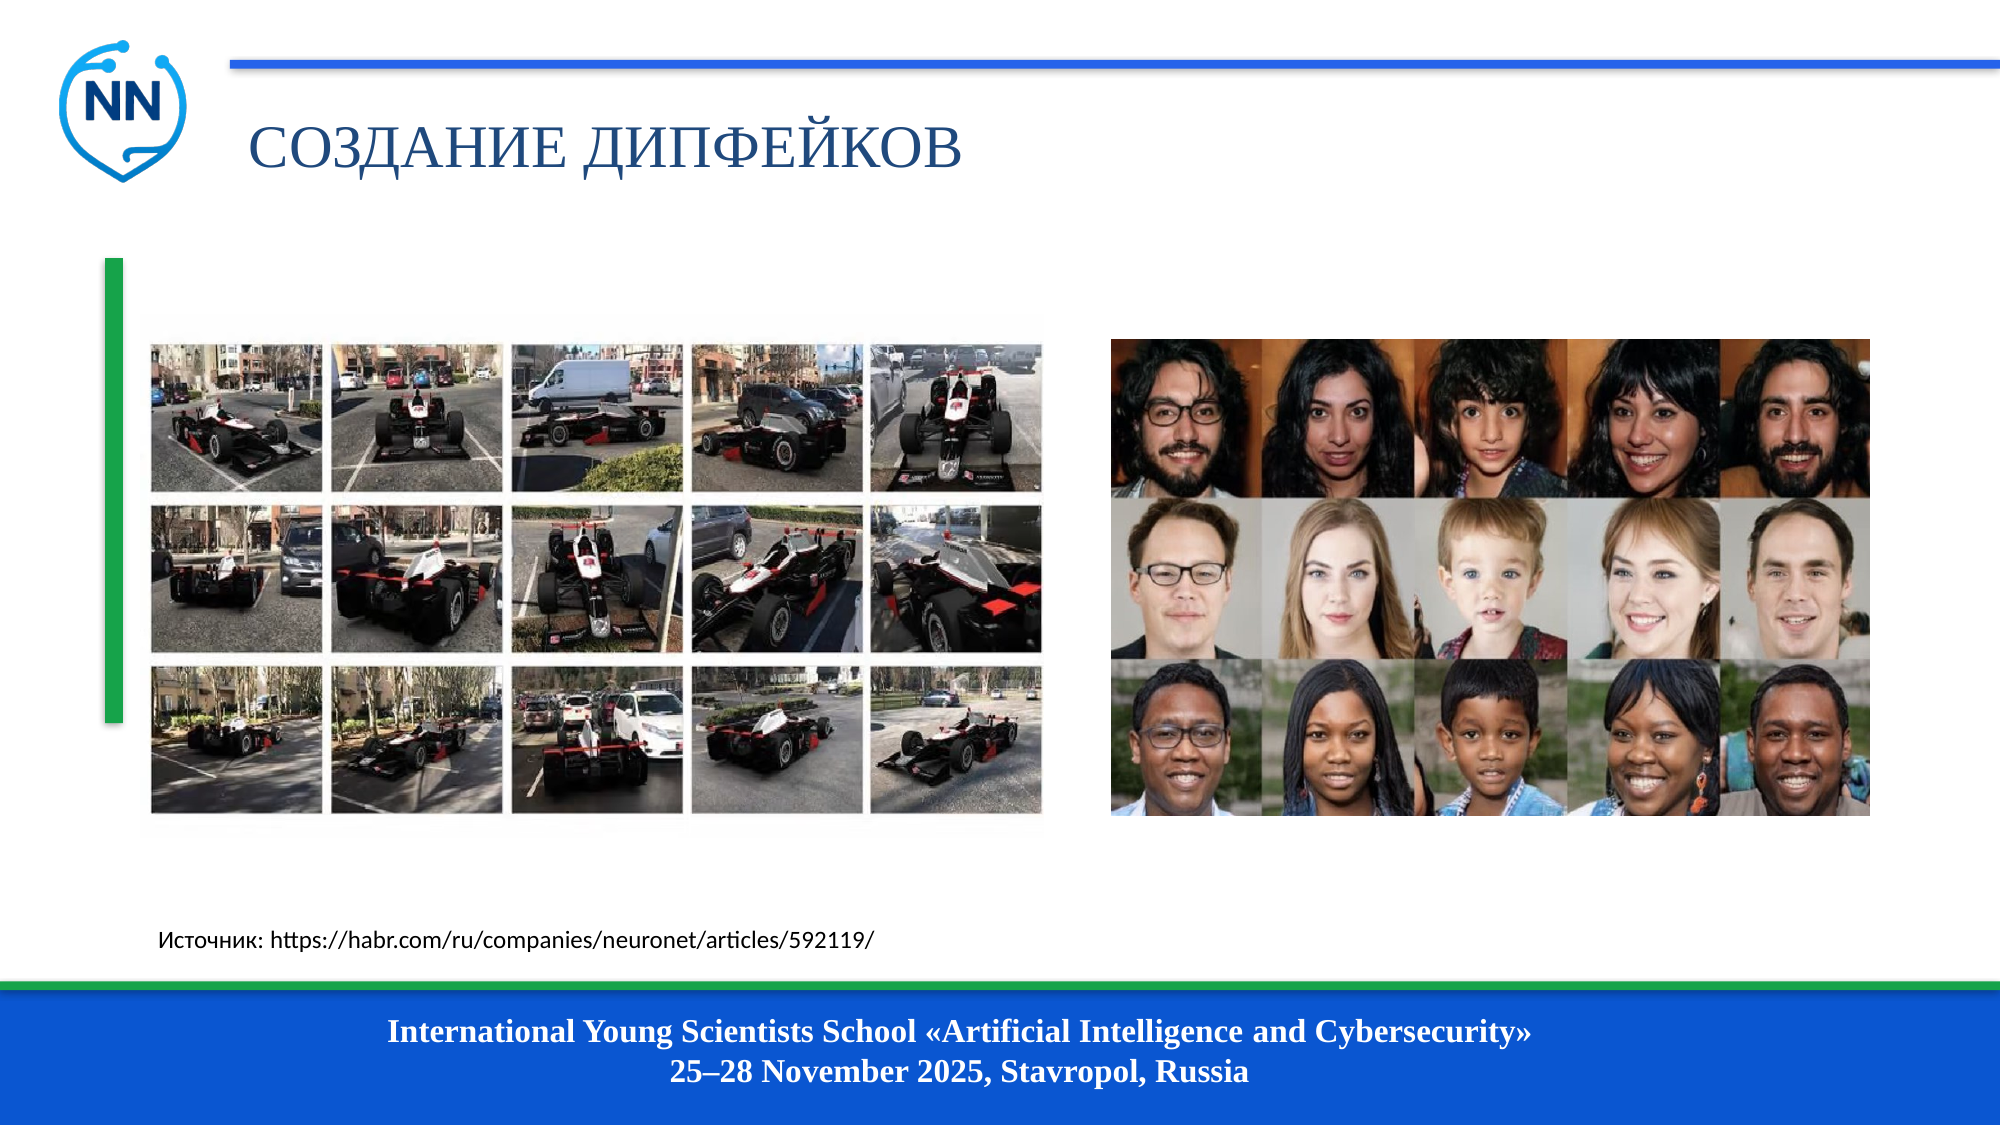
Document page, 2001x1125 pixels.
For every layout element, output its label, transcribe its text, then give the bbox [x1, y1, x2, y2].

picture [1111, 339, 1870, 817]
text_box [104, 257, 124, 724]
text_box СОЗДАНИЕ ДИПФЕЙКОВ [248, 107, 1489, 183]
text_box [0, 981, 2000, 991]
picture [59, 40, 120, 97]
text_box Источник: https://habr.com/ru/companies/neuronet/articles/592119/ [143, 916, 891, 961]
picture [59, 40, 187, 184]
picture [139, 314, 1044, 839]
text_box [0, 1000, 2000, 1125]
text_box [229, 59, 2000, 69]
text_box International Young Scientists School «Artificial Intelligence and Cybersecurity» 25–28 November 2025, Stavropol, Russia [372, 1001, 1548, 1097]
